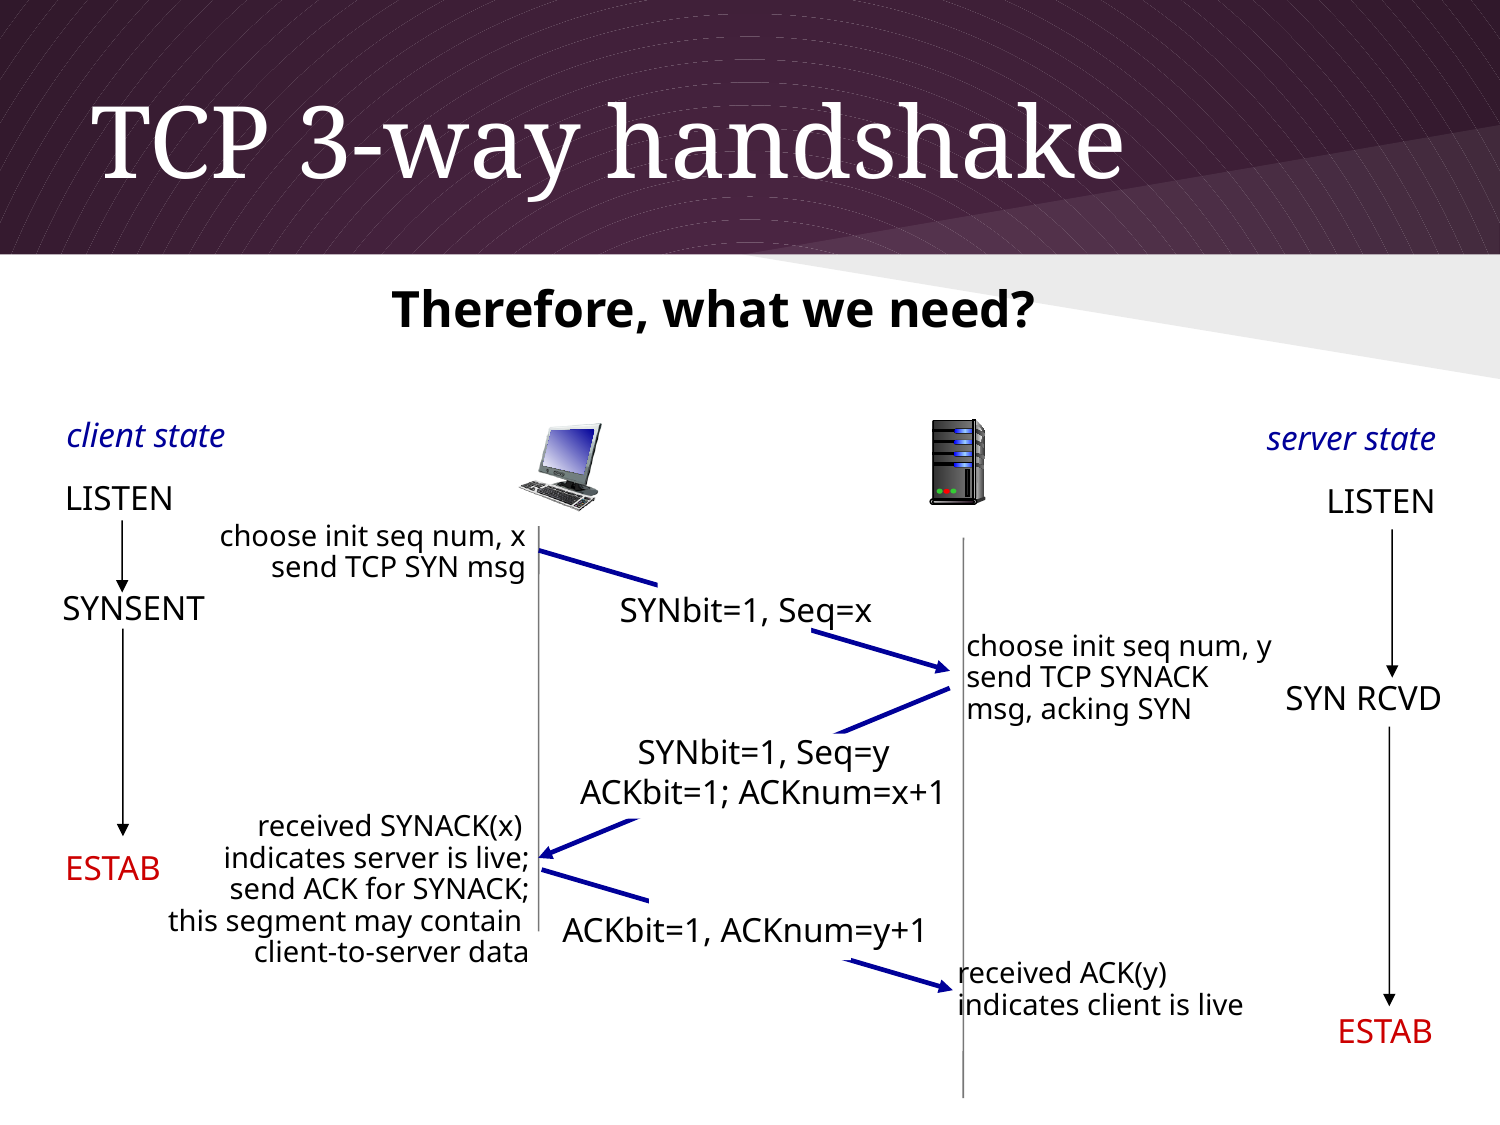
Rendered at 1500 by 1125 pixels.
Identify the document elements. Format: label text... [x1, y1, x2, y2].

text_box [212, 537, 951, 672]
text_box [163, 803, 1252, 1030]
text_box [1271, 532, 1456, 726]
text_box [49, 628, 177, 896]
text_box Therefore, what we need? [0, 270, 1456, 345]
text_box [1383, 735, 1396, 1007]
text_box ESTAB [1322, 1003, 1448, 1058]
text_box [48, 535, 219, 636]
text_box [537, 623, 1280, 859]
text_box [49, 407, 1454, 529]
title TCP 3-way handshake [75, 45, 1425, 233]
